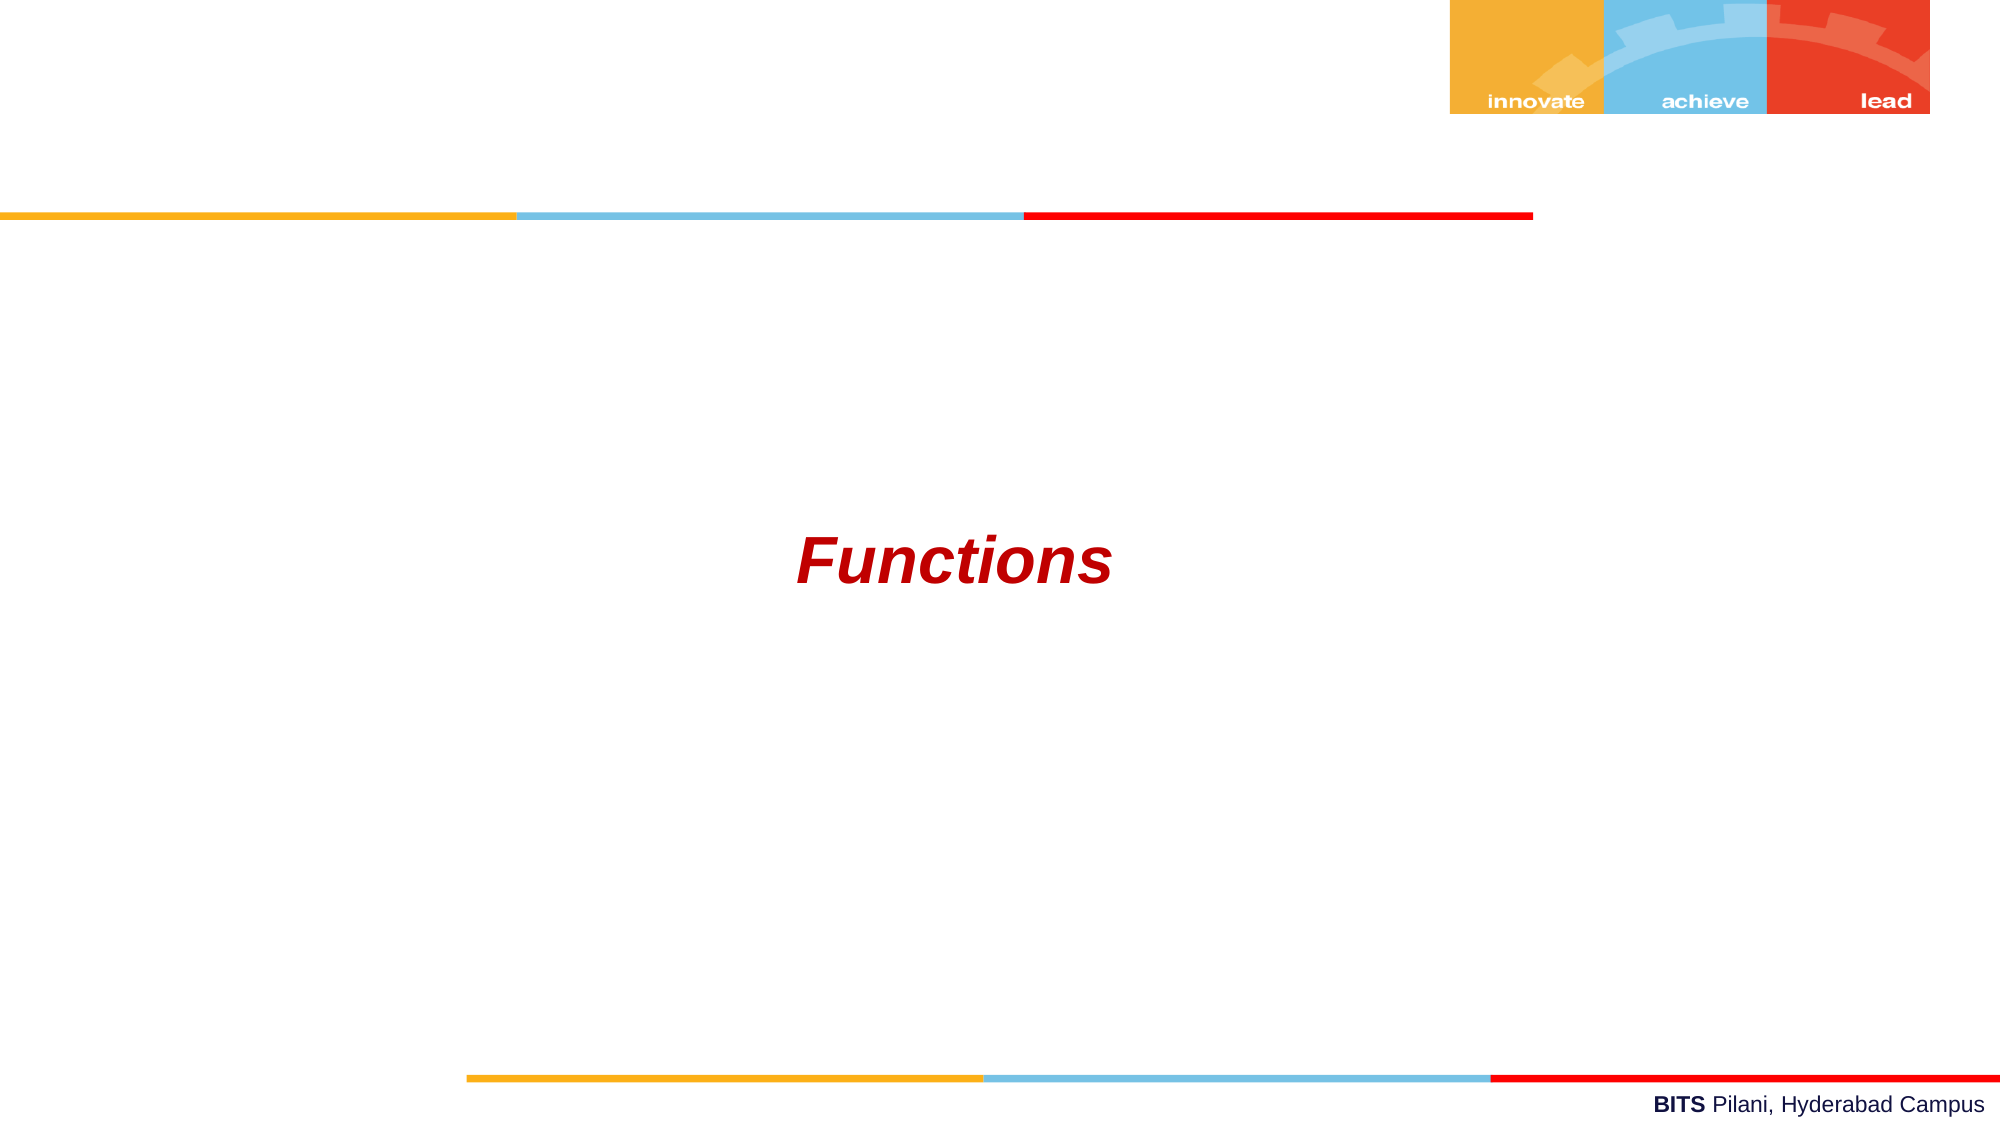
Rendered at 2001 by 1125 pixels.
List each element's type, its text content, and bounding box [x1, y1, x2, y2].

picture [1449, 0, 1930, 114]
text_box Functions [781, 509, 1219, 605]
